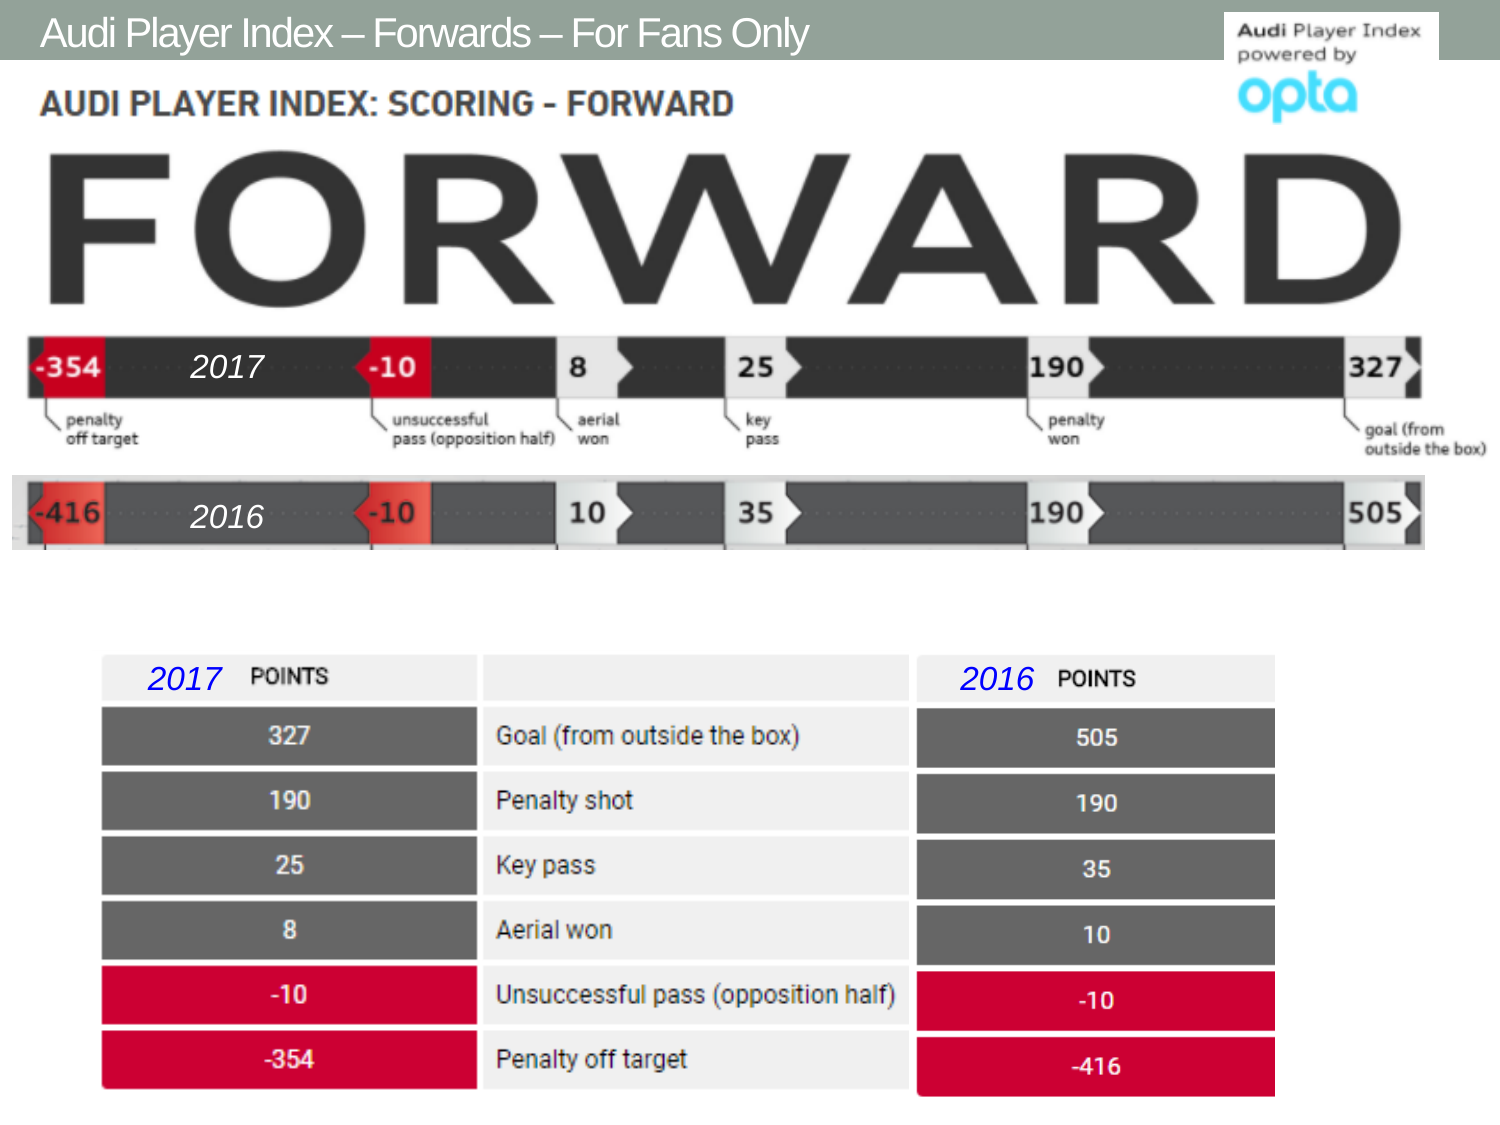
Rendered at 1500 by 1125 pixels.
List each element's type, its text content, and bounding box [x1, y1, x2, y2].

picture [12, 134, 1500, 551]
picture [91, 649, 1276, 1101]
title Audi Player Index – Forwards – For Fans Only [24, 0, 1375, 73]
picture [24, 12, 1440, 126]
